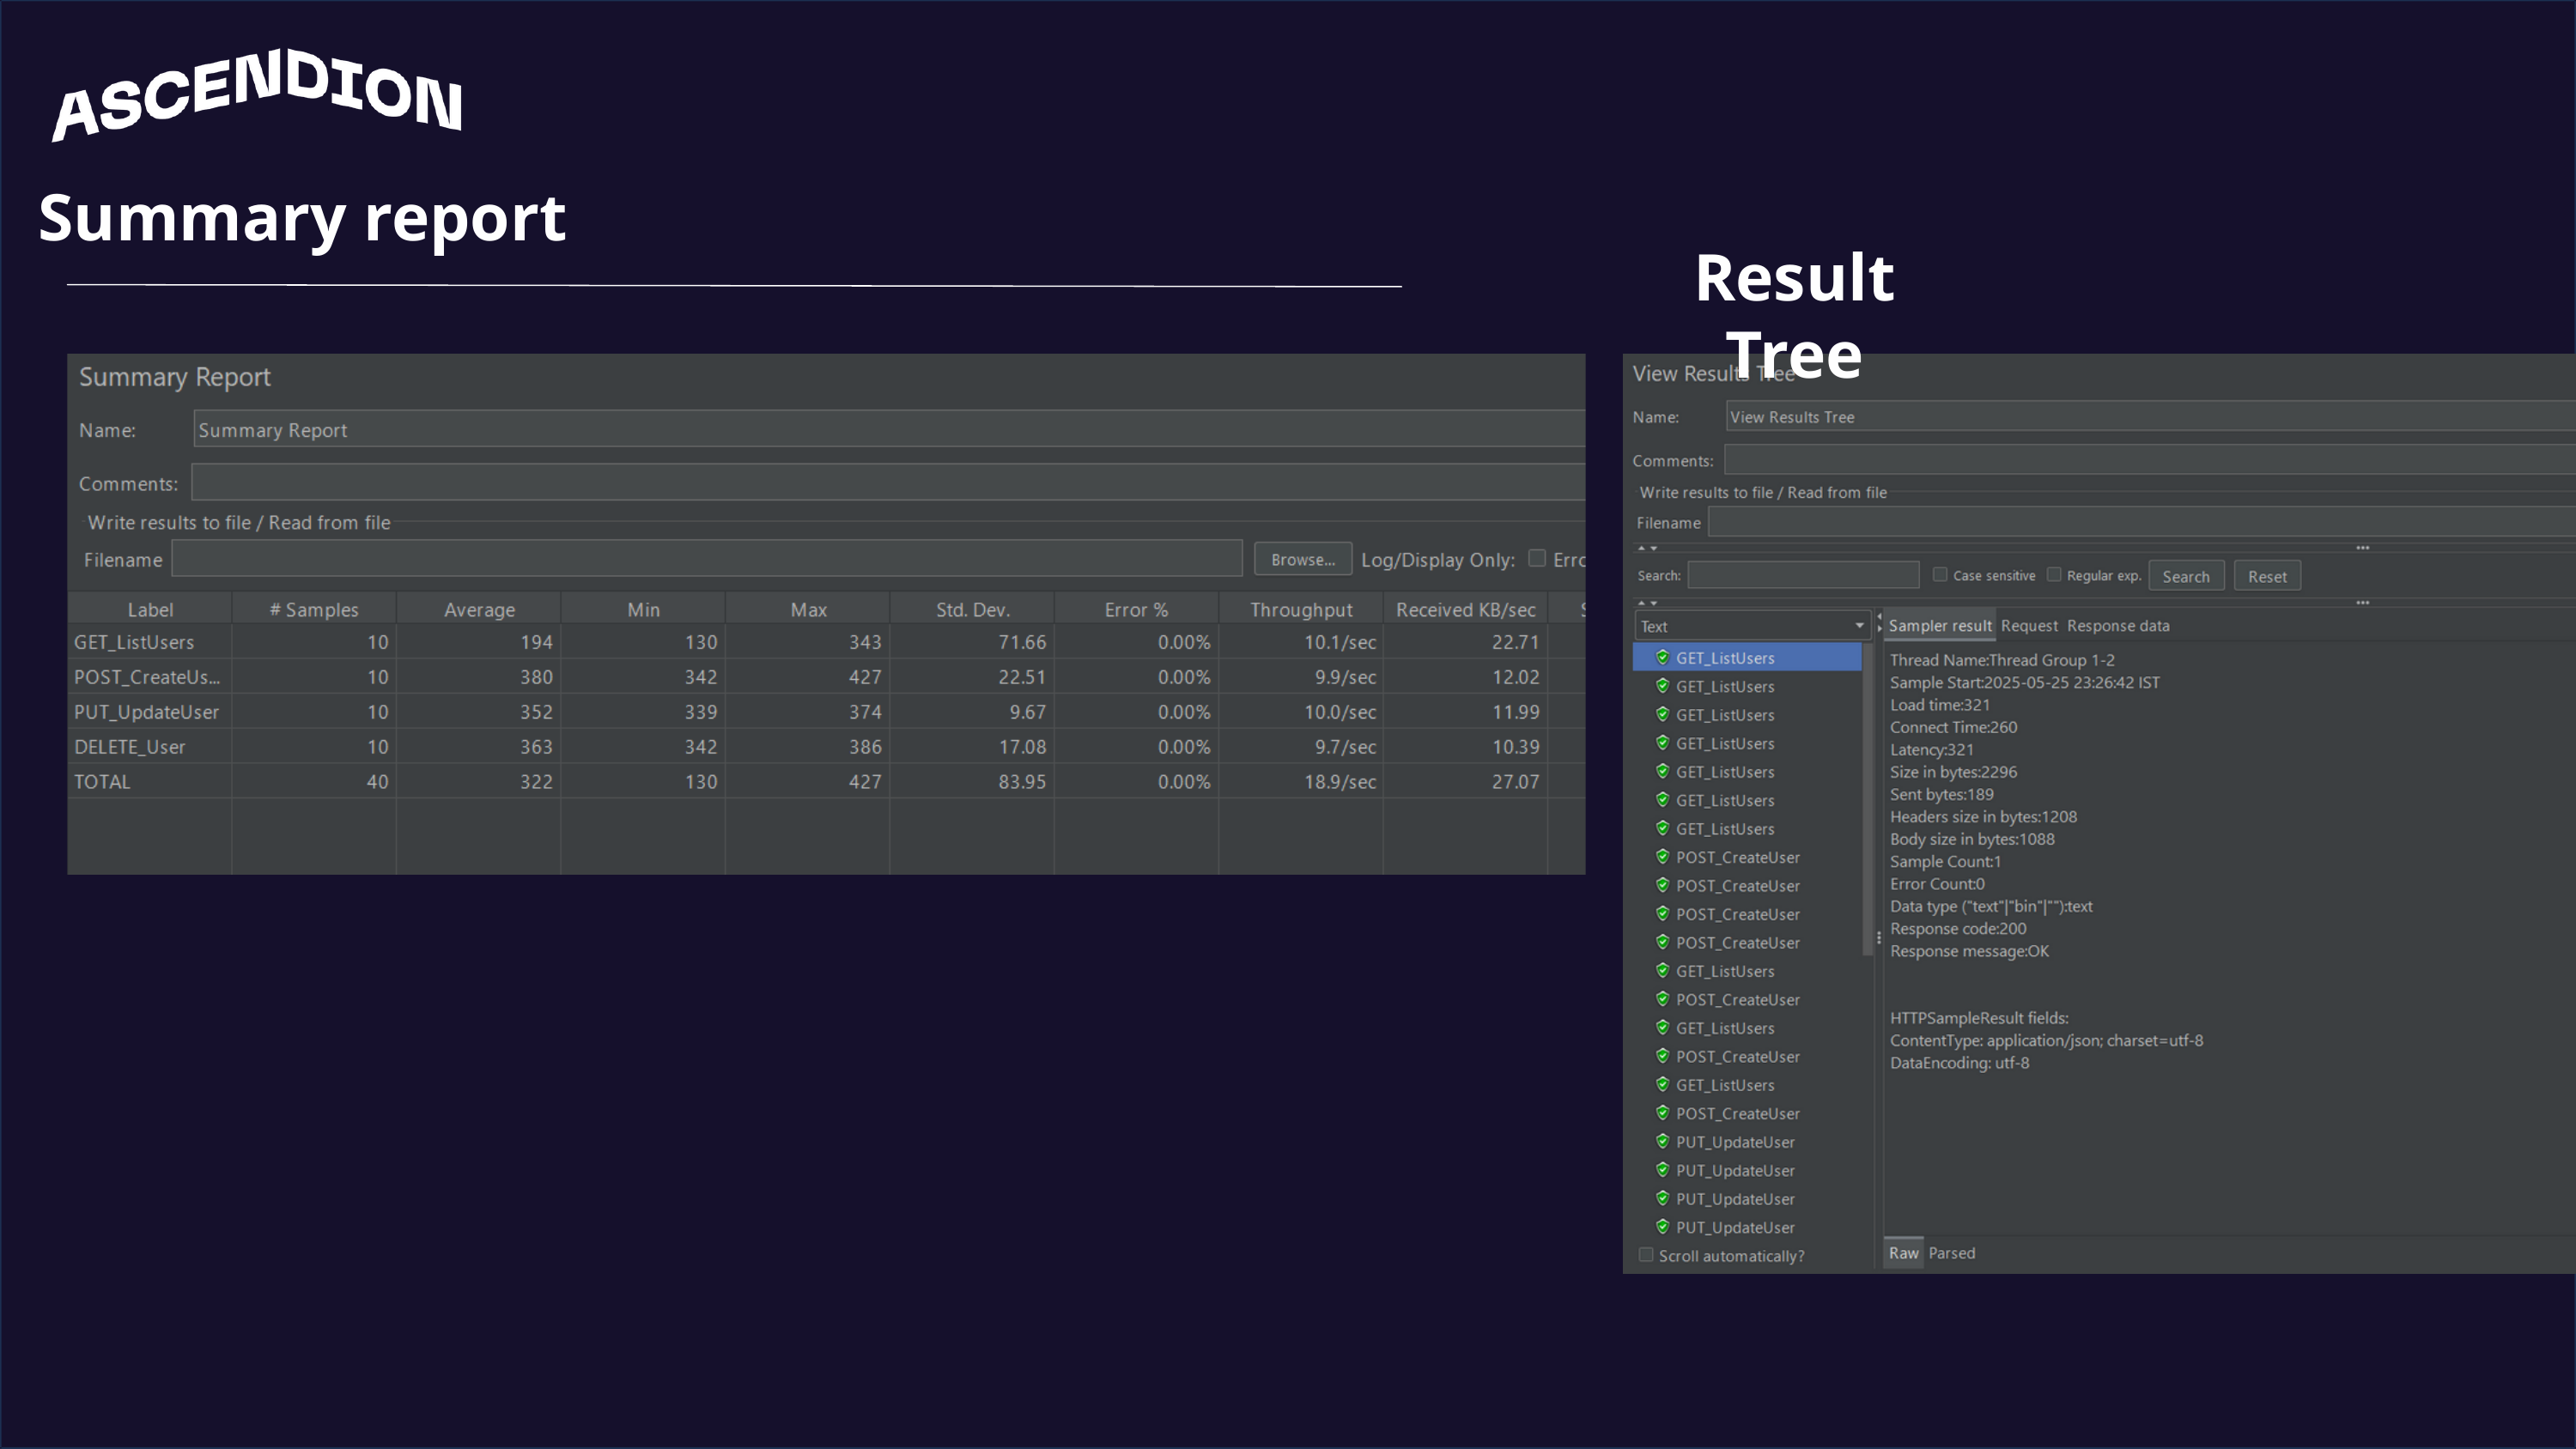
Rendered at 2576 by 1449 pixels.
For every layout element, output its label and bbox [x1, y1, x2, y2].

text_box [0, 0, 2576, 1449]
text_box [38, 184, 2556, 355]
